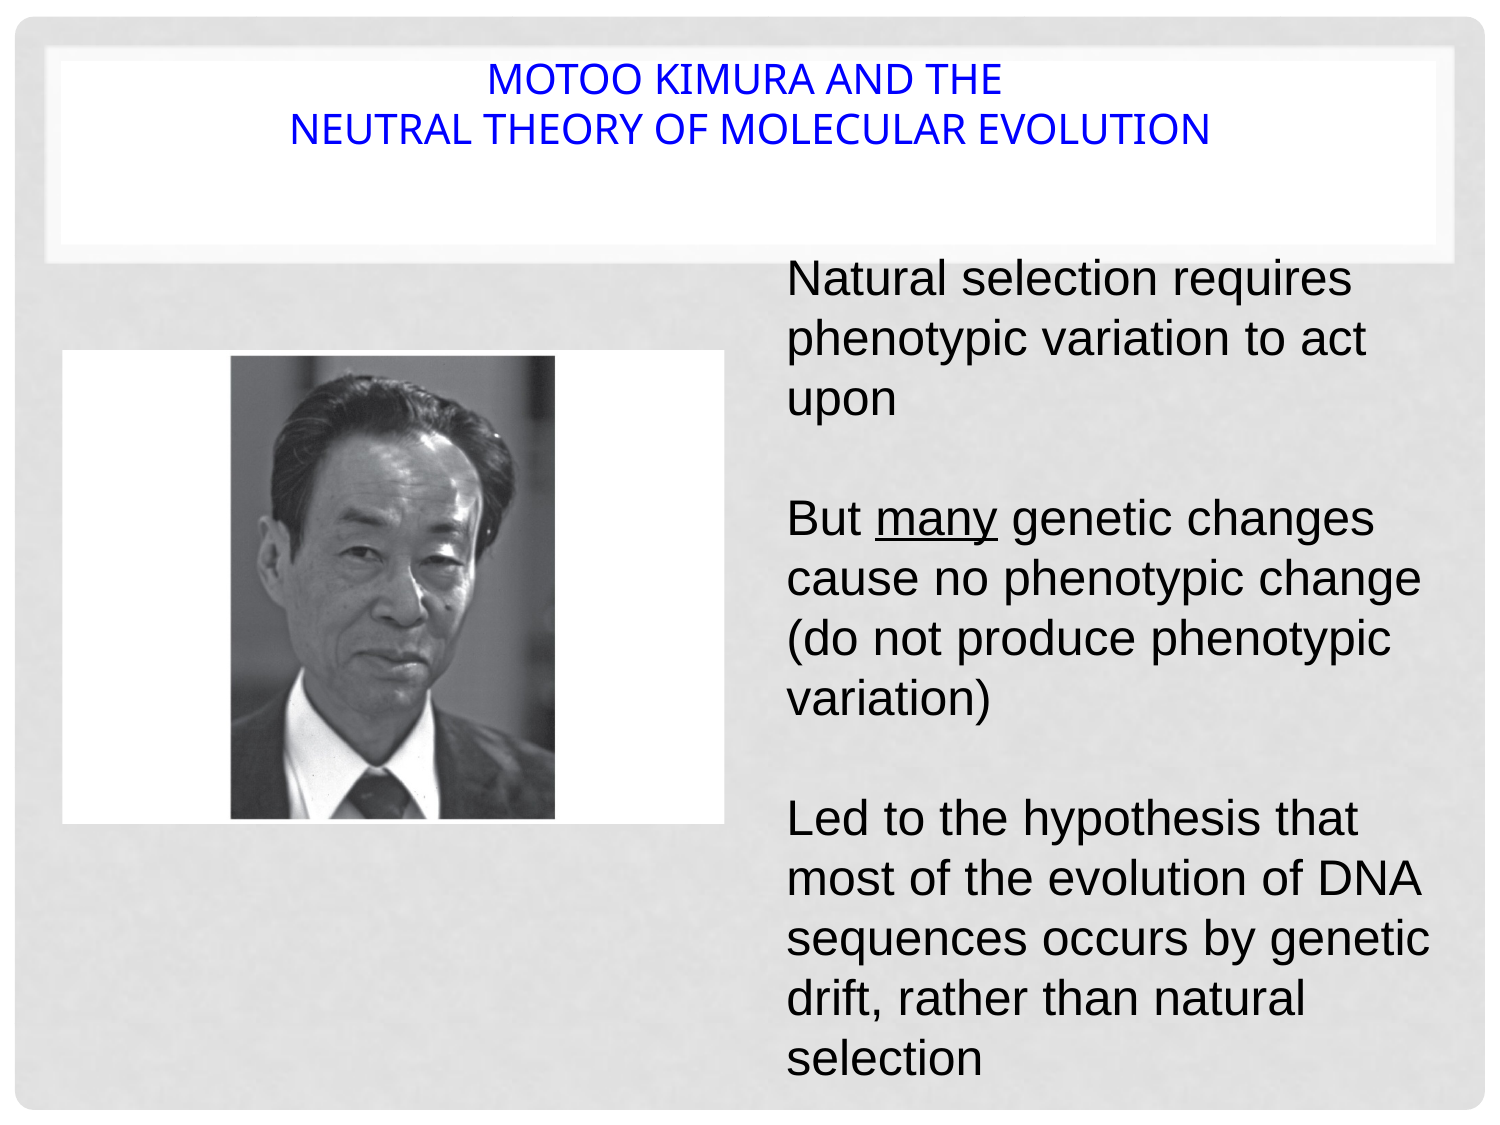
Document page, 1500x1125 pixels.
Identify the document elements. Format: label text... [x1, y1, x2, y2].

title Motoo Kimura and the Neutral Theory of Molecular Evolution [0, 45, 1500, 161]
picture [62, 349, 725, 824]
text_box Natural selection requires phenotypic variation to act upon But many genetic changes cause no phenotypic change (do not produce phenotypic variation) Led to the hypothesis that most of the evolution of DNA sequences occurs by genetic drift, rather than natural selection [771, 238, 1459, 1093]
